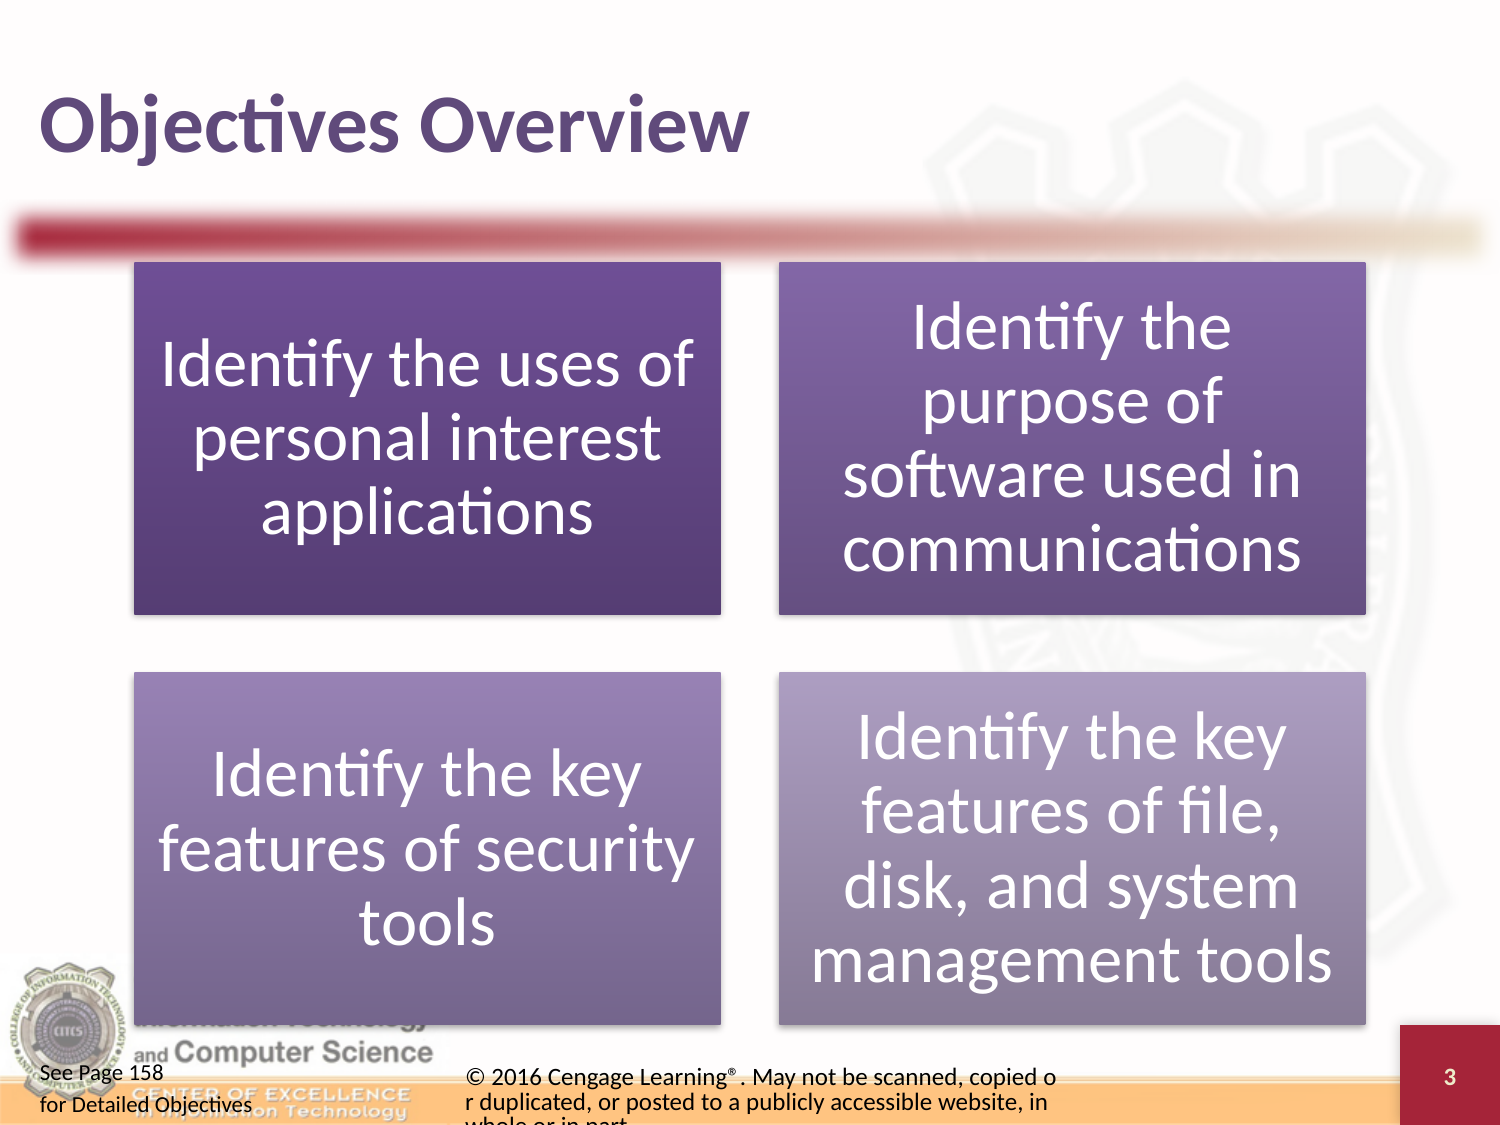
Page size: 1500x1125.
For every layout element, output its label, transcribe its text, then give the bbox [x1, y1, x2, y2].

slide_number 3 [1400, 1025, 1500, 1125]
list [24, 262, 1476, 1026]
title Objectives Overview [24, 24, 1475, 213]
list See Page 158 for Detailed Objectives [24, 1050, 300, 1125]
footer © 2016 Cengage Learning®. May not be scanned, copied or duplicated, or posted to a publicly accessible website, in whole or in part. [450, 1037, 1075, 1113]
